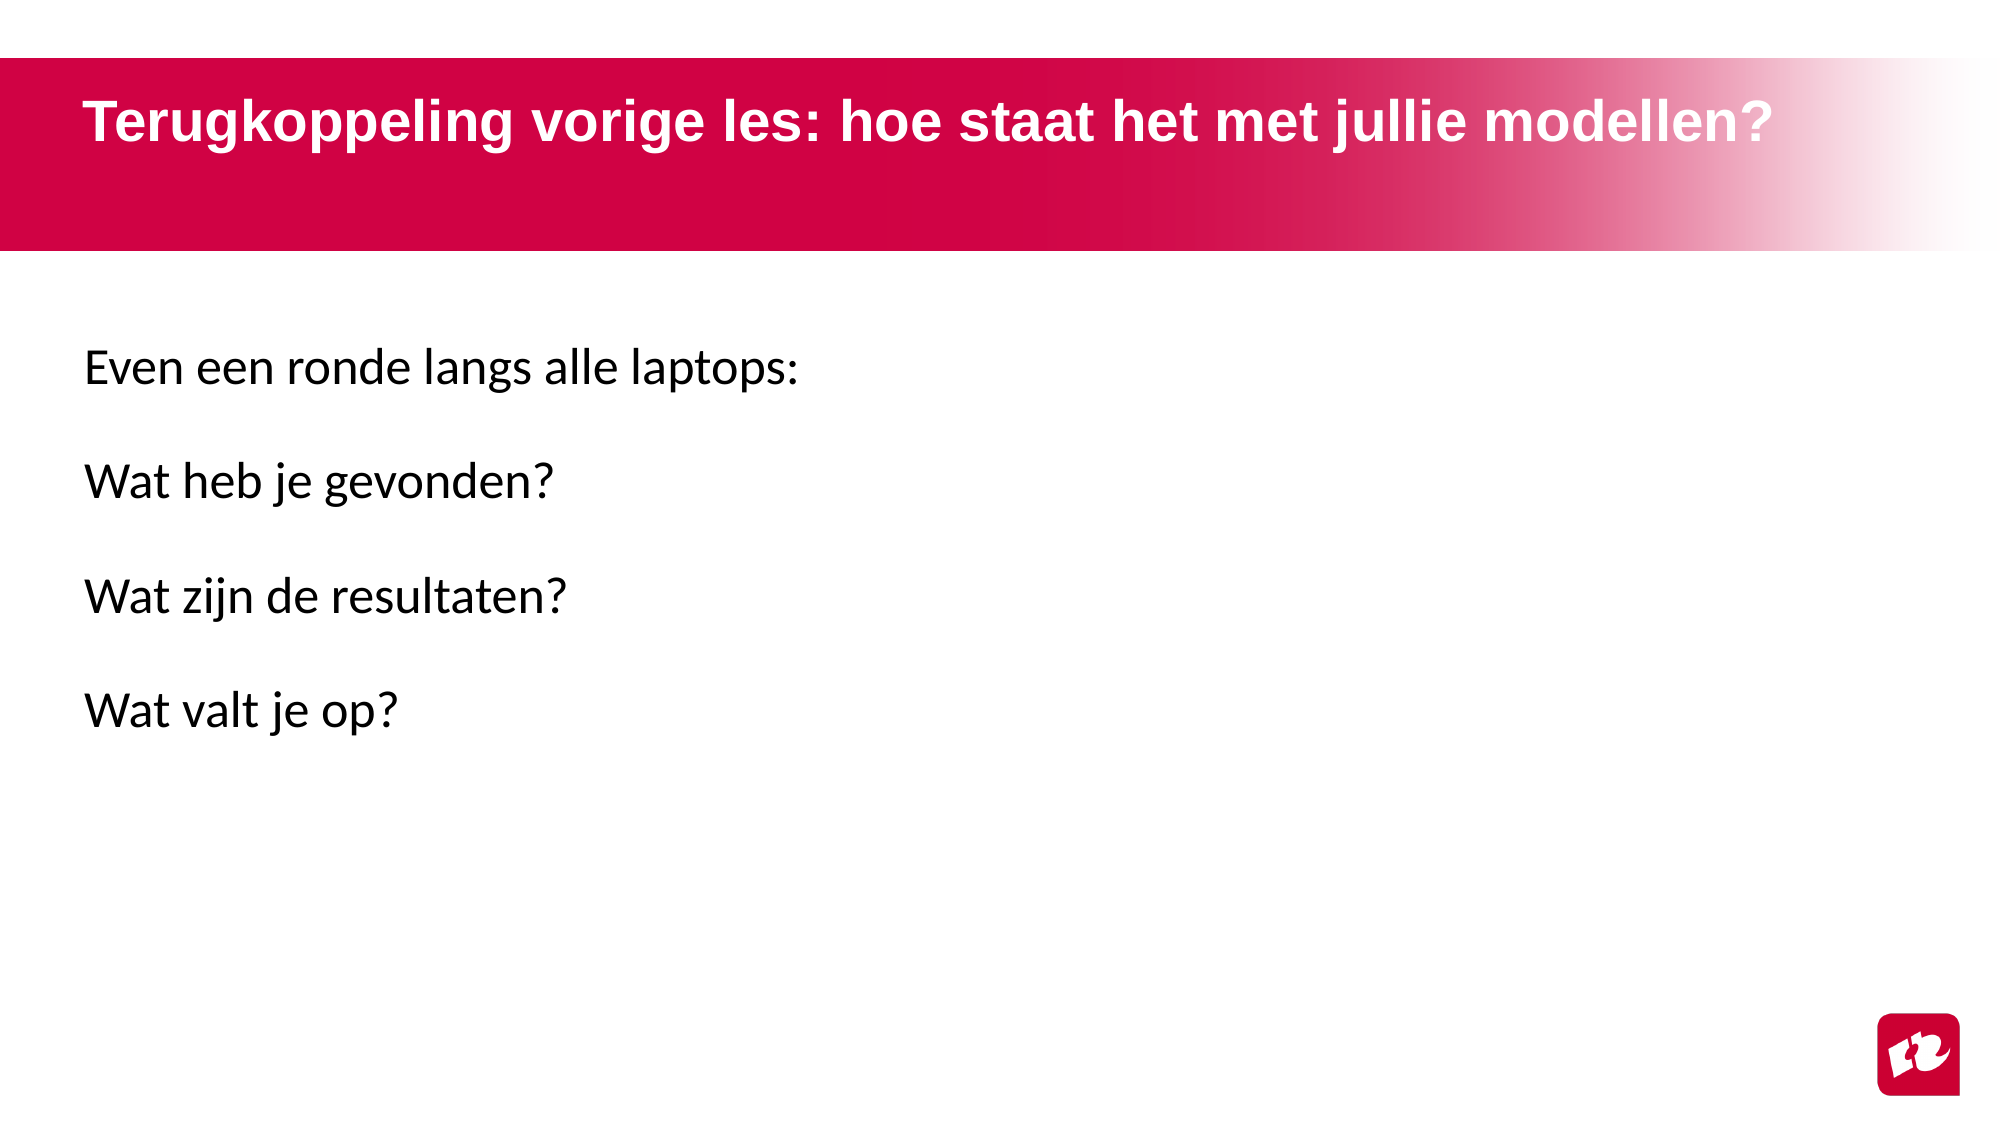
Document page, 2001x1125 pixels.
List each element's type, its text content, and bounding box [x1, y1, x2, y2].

list Even een ronde langs alle laptops: Wat heb je gevonden? Wat zijn de resultaten? Wat valt je op? [58, 287, 1829, 968]
picture [0, 58, 2000, 251]
picture [1877, 1013, 1960, 1096]
title Terugkoppeling vorige les: hoe staat het met jullie modellen? [82, 97, 1828, 210]
